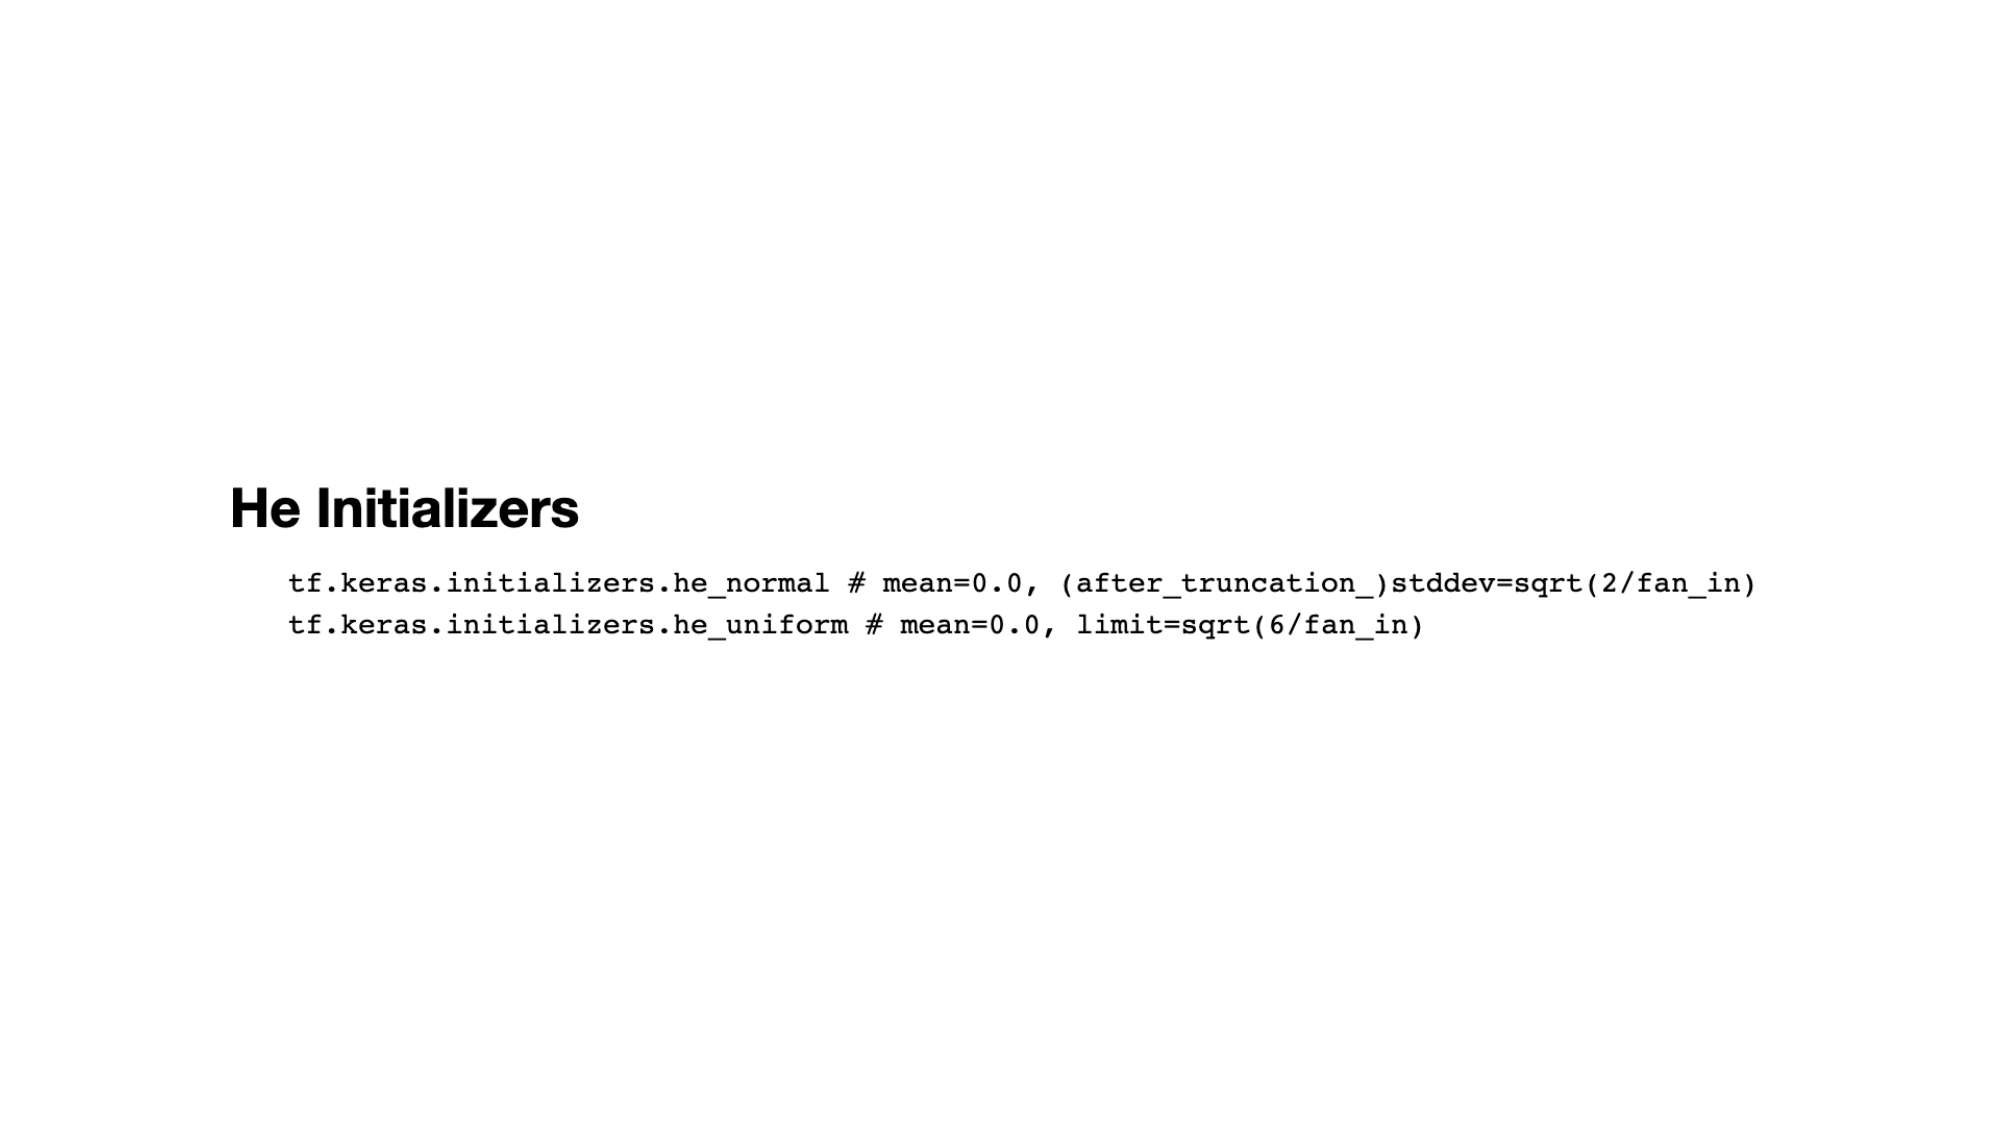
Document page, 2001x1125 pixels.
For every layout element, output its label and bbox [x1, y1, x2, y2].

picture [207, 451, 1793, 674]
